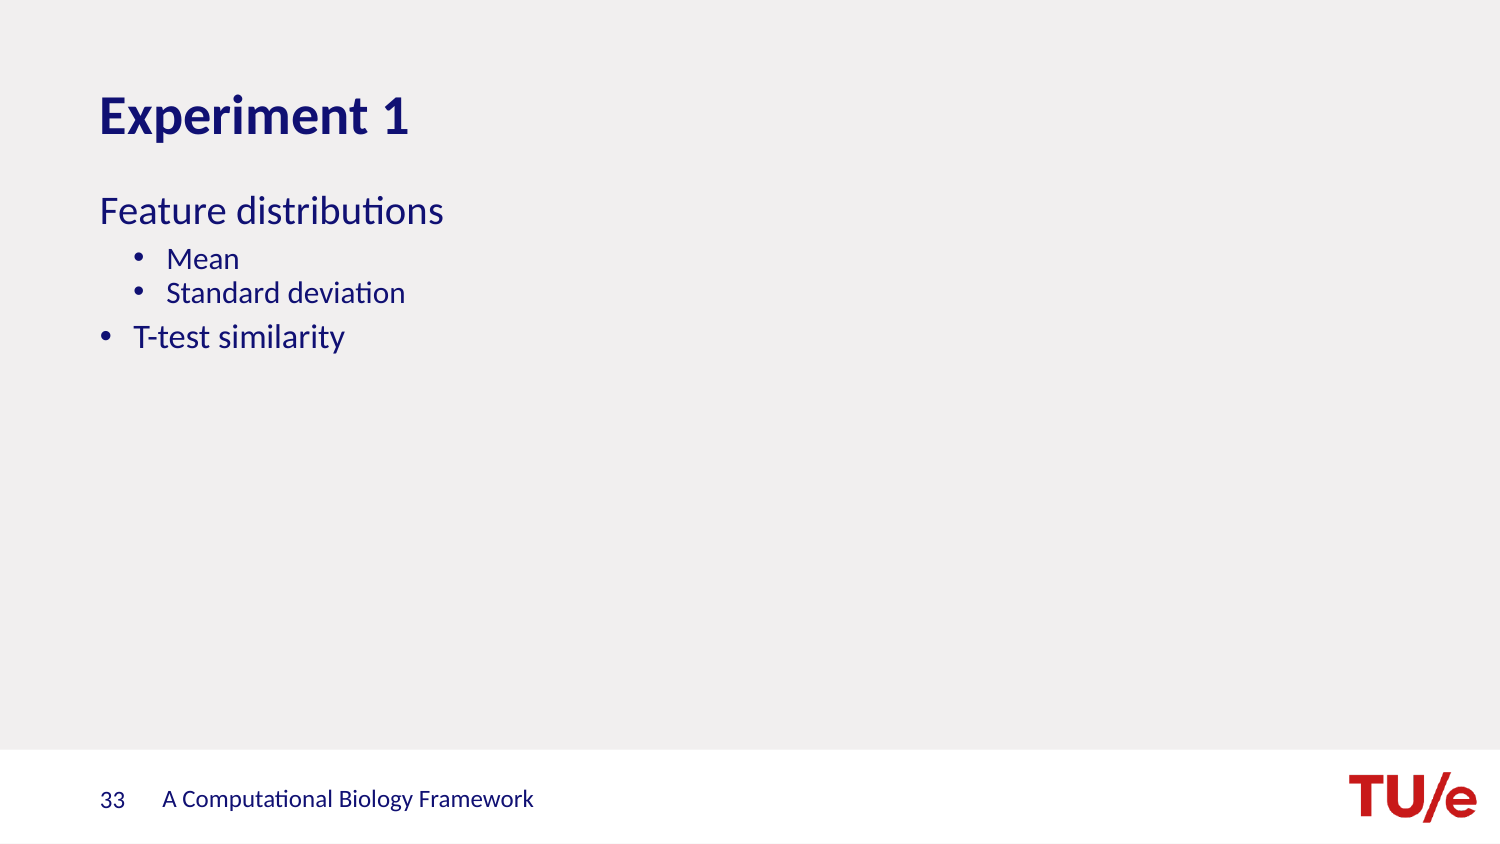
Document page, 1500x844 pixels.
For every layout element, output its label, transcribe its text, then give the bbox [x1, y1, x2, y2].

footer A Computational Biology Framework [162, 782, 1267, 841]
slide_number 33 [100, 783, 199, 841]
picture [1336, 759, 1489, 835]
list Feature distributions Mean Standard deviation T-test similarity [100, 194, 1400, 750]
title Experiment 1 [99, 89, 1400, 154]
